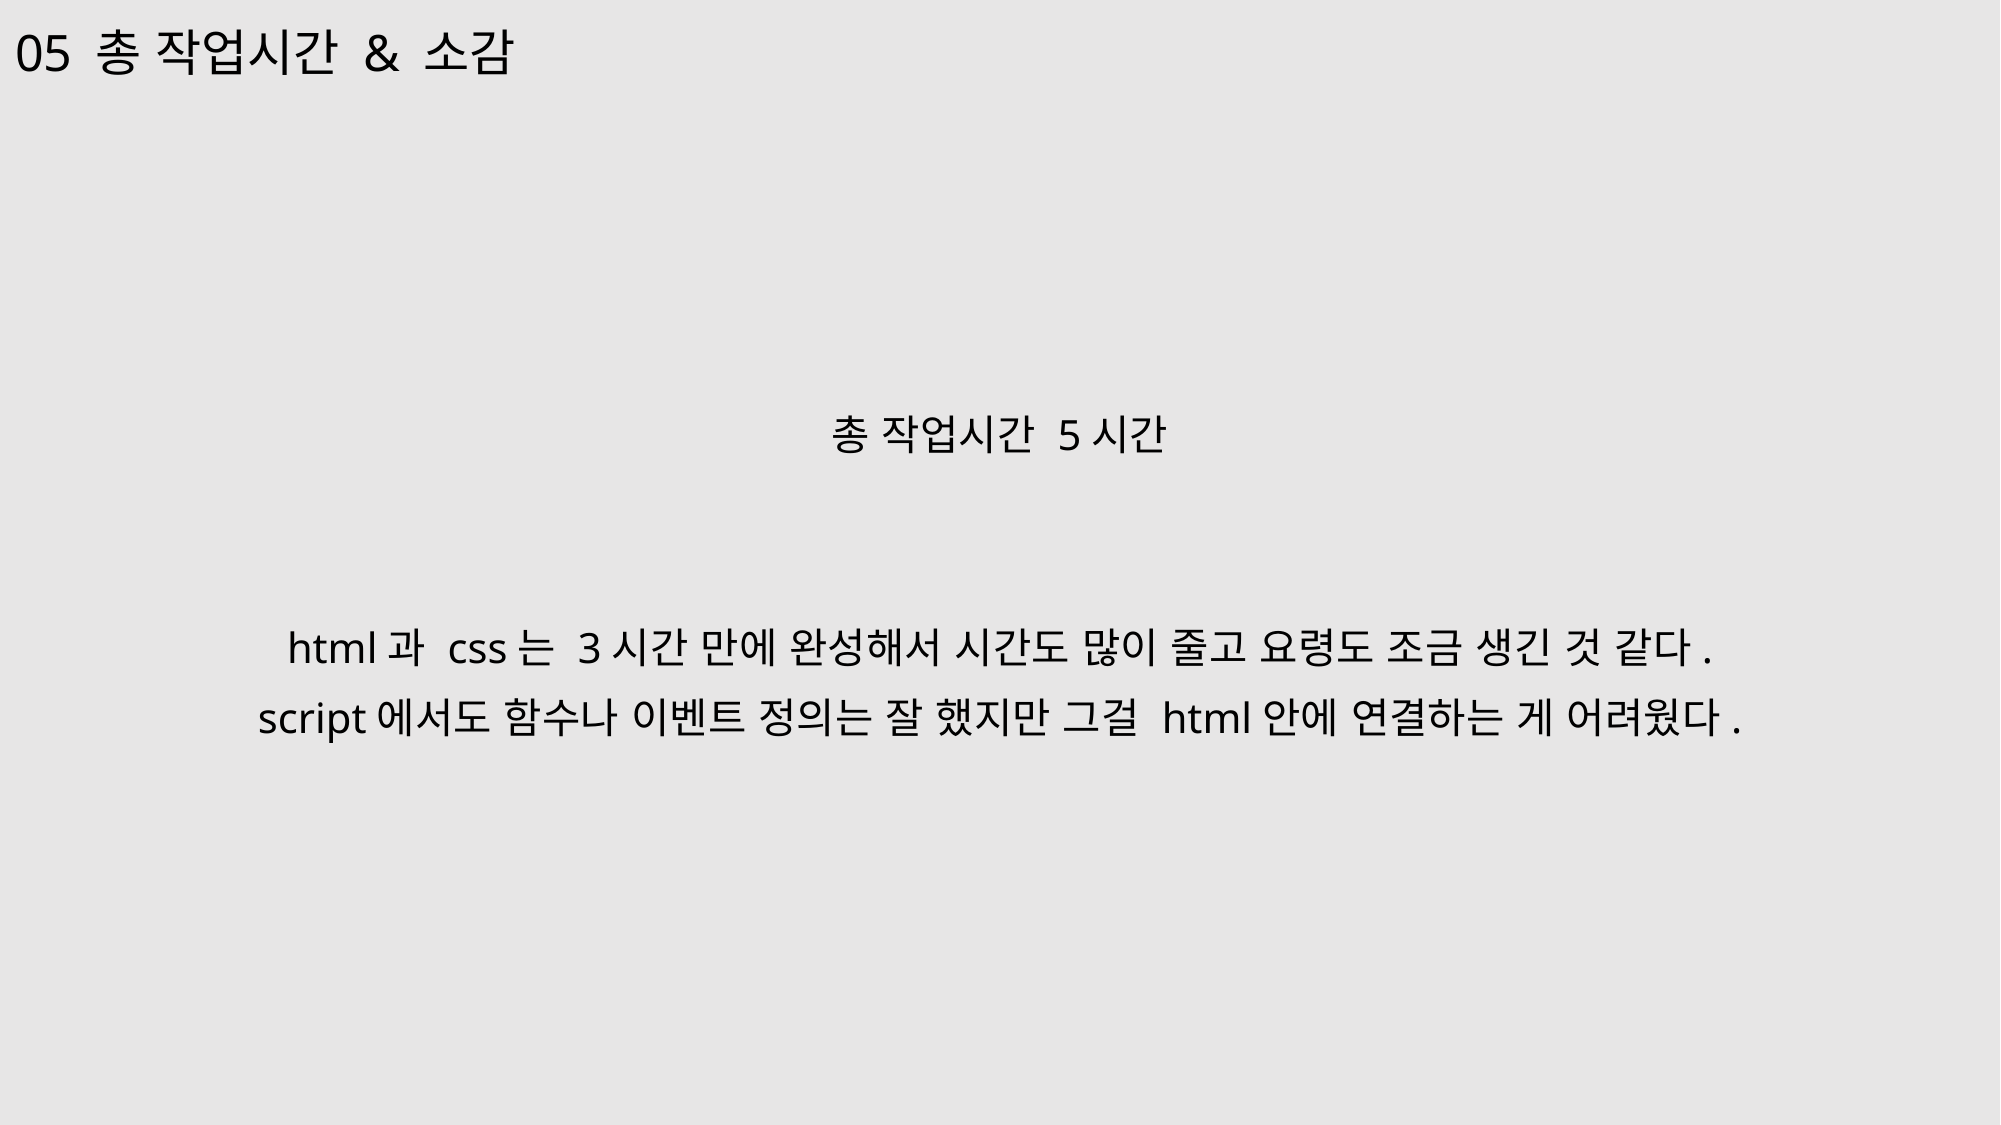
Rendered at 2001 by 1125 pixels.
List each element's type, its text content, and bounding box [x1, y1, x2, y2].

text_box 05 총 작업시간 & 소감 [0, 1, 577, 110]
list 총 작업시간 5시간 html과 css는 3시간 만에 완성해서 시간도 많이 줄고 요령도 조금 생긴 것 같다. script에서도 함수나 이벤트 정의는 잘 했지만 그걸 html안에 연결하는 게 어려웠다. [41, 330, 1959, 882]
